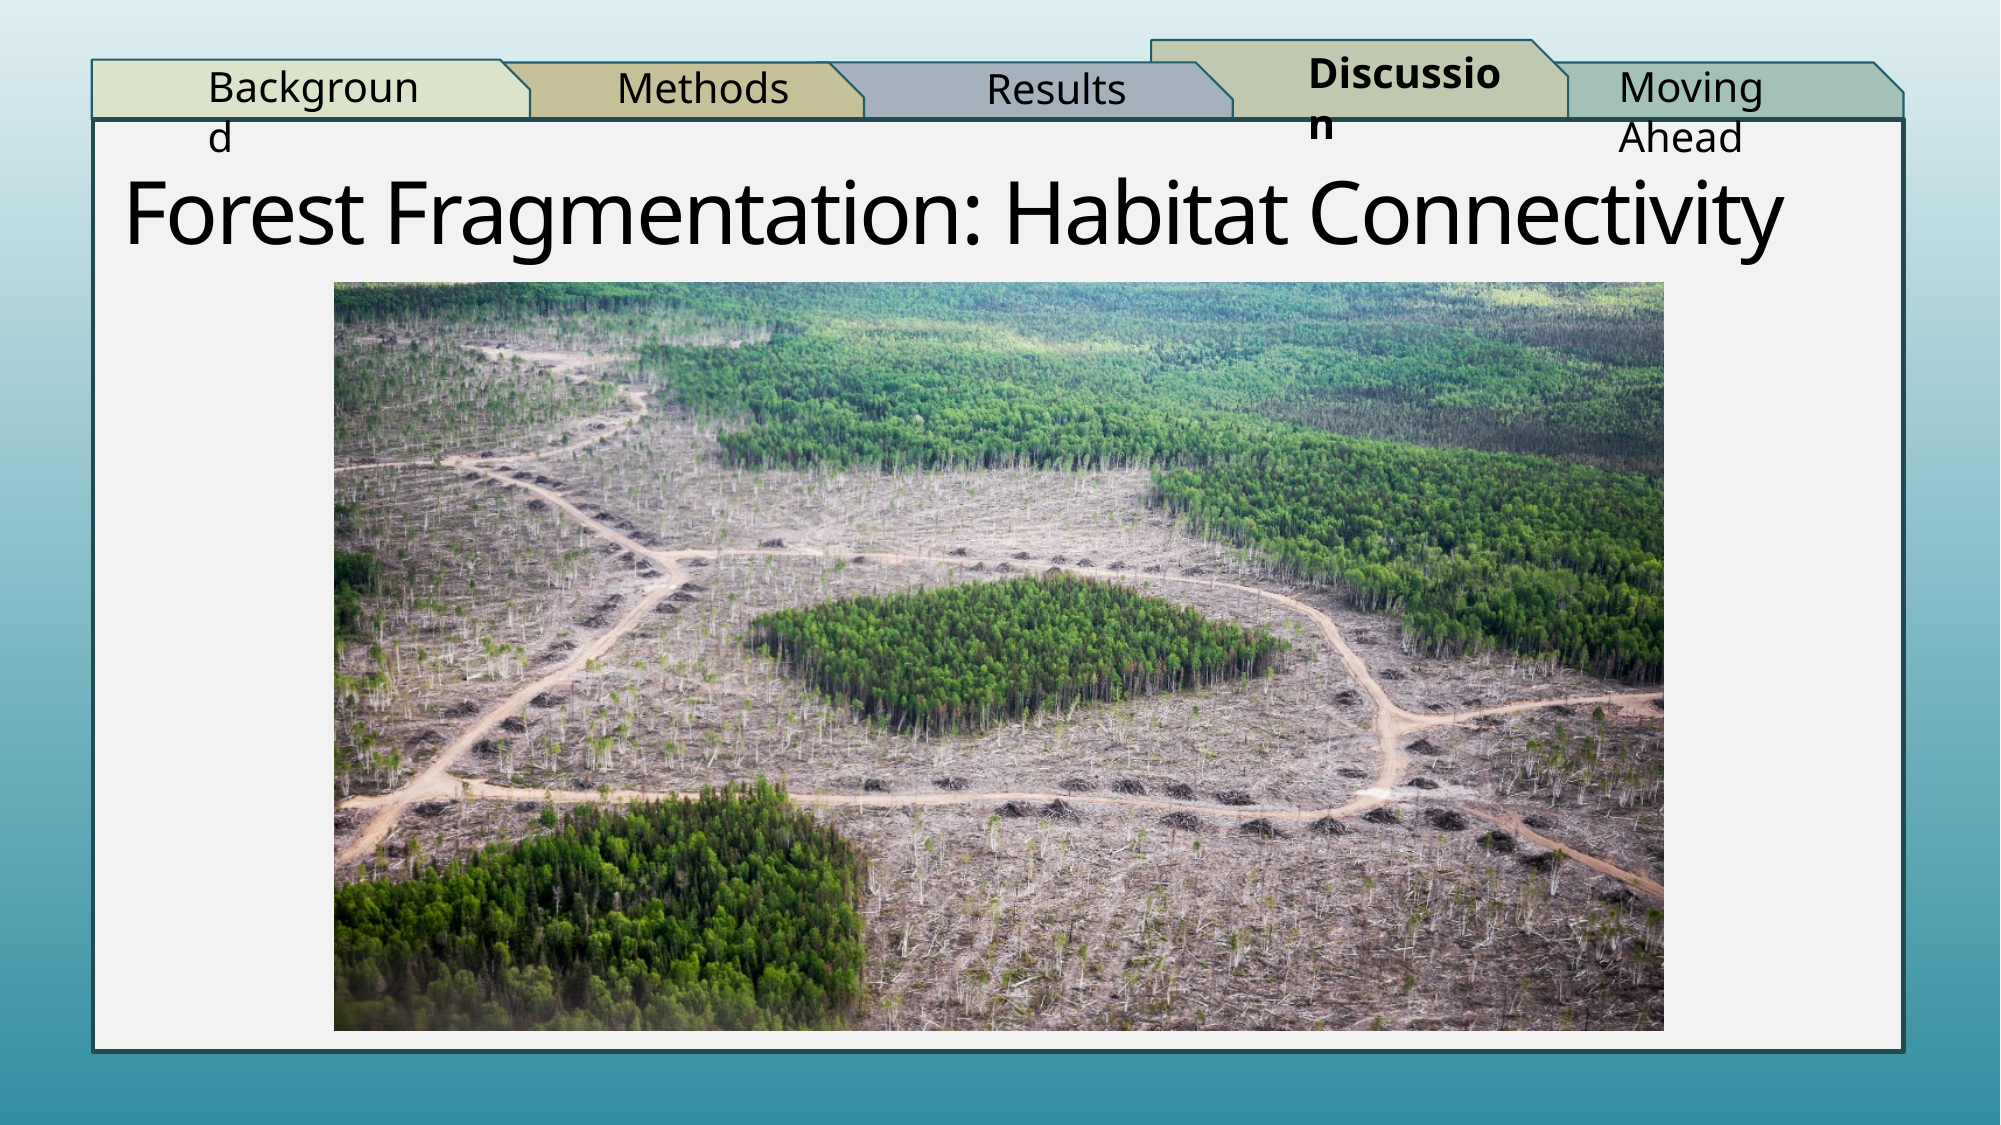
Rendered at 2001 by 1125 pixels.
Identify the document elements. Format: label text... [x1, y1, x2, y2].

title Forest Fragmentation: Habitat Connectivity [107, 81, 1875, 354]
picture [333, 281, 1665, 1031]
